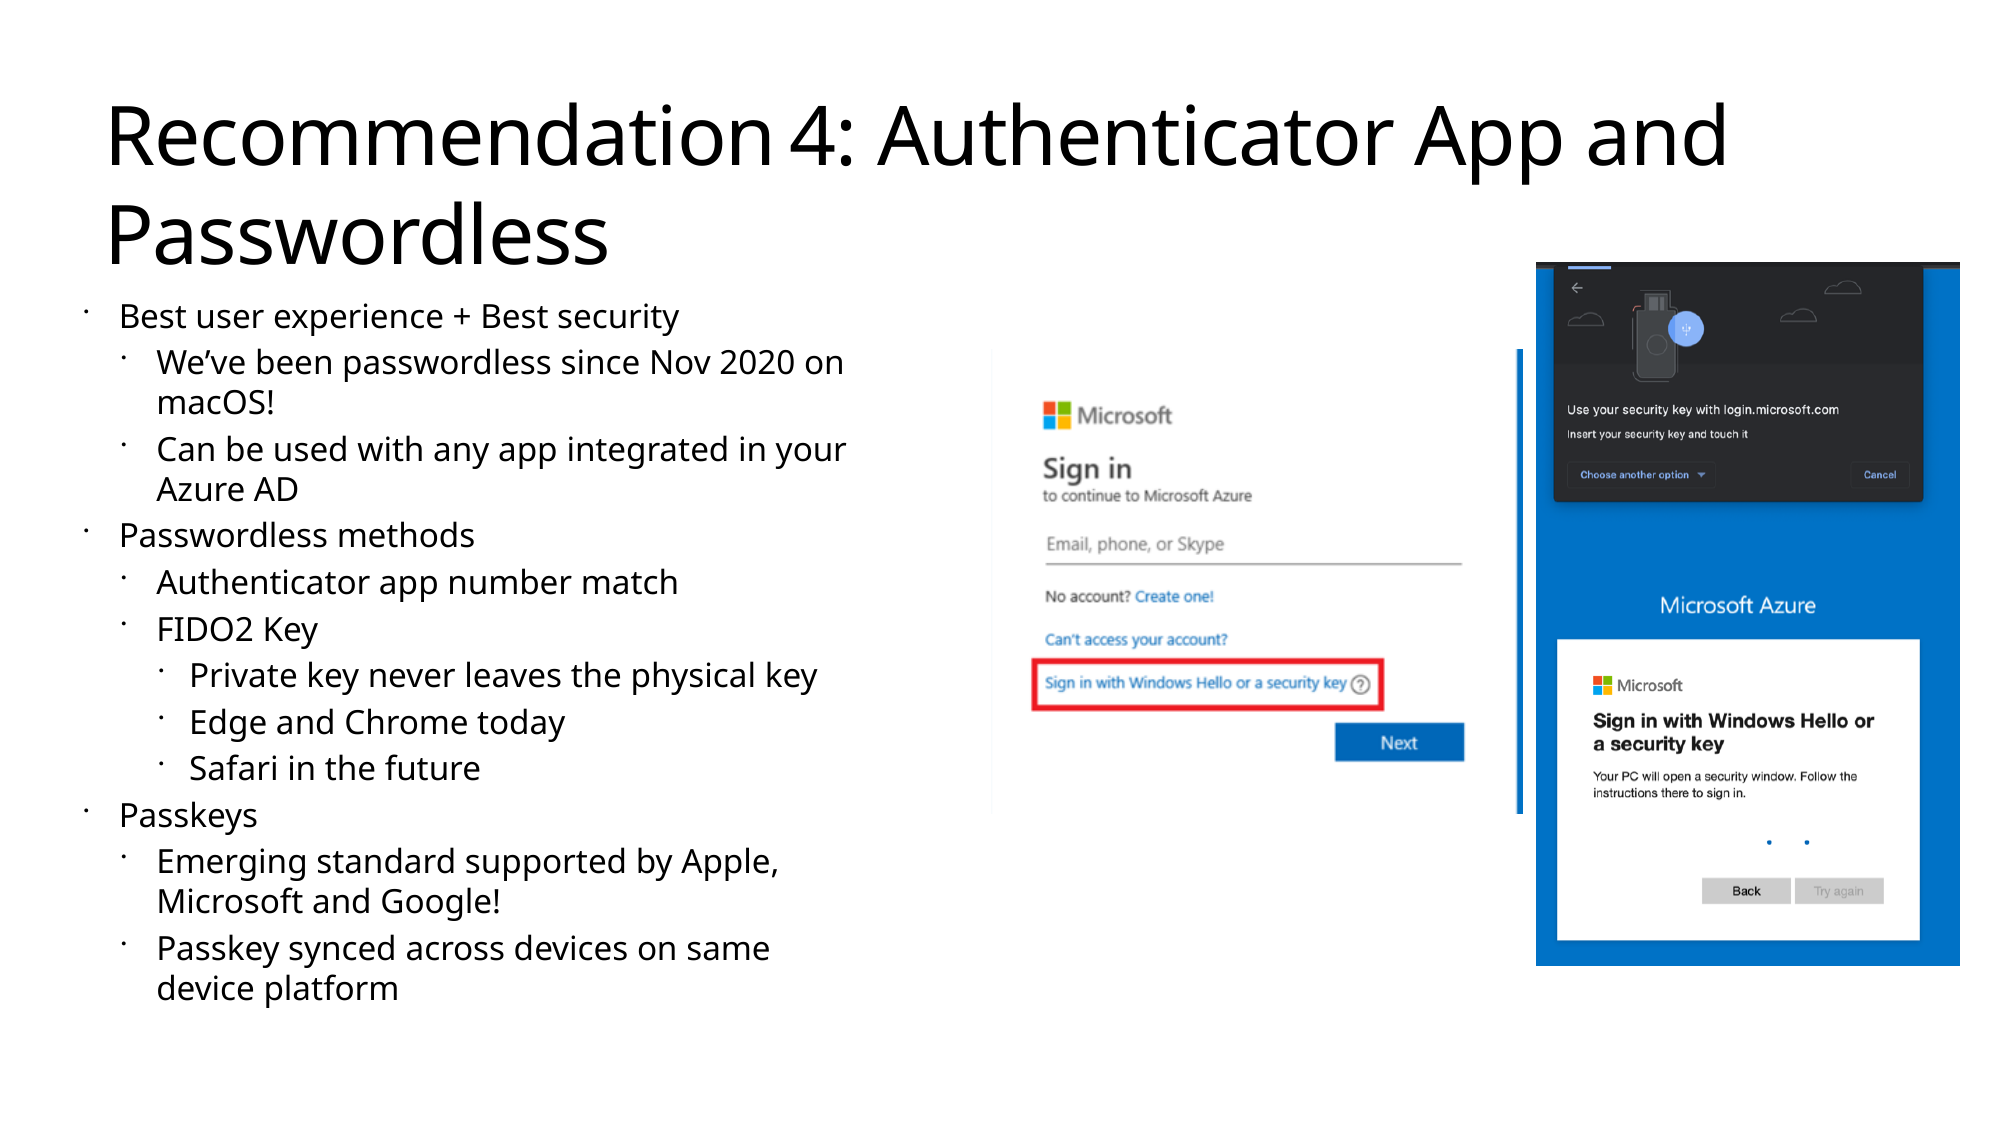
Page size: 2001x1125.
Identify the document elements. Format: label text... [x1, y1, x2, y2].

title Recommendation 4: Authenticator App and Passwordless [104, 83, 1843, 211]
list Best user experience + Best security We’ve been passwordless since Nov 2020 on macOS! Can be used with any app integrated in your Azure AD Passwordless methods Authenticator app number match FIDO2 Key Private key never leaves the physical key Edge and Chrome today Safari in the future Passkeys Emerging standard supported by Apple, Microsoft and Google! Passkey synced across devices on same device platform [81, 294, 873, 987]
picture [991, 349, 1524, 815]
picture [1536, 262, 1960, 966]
